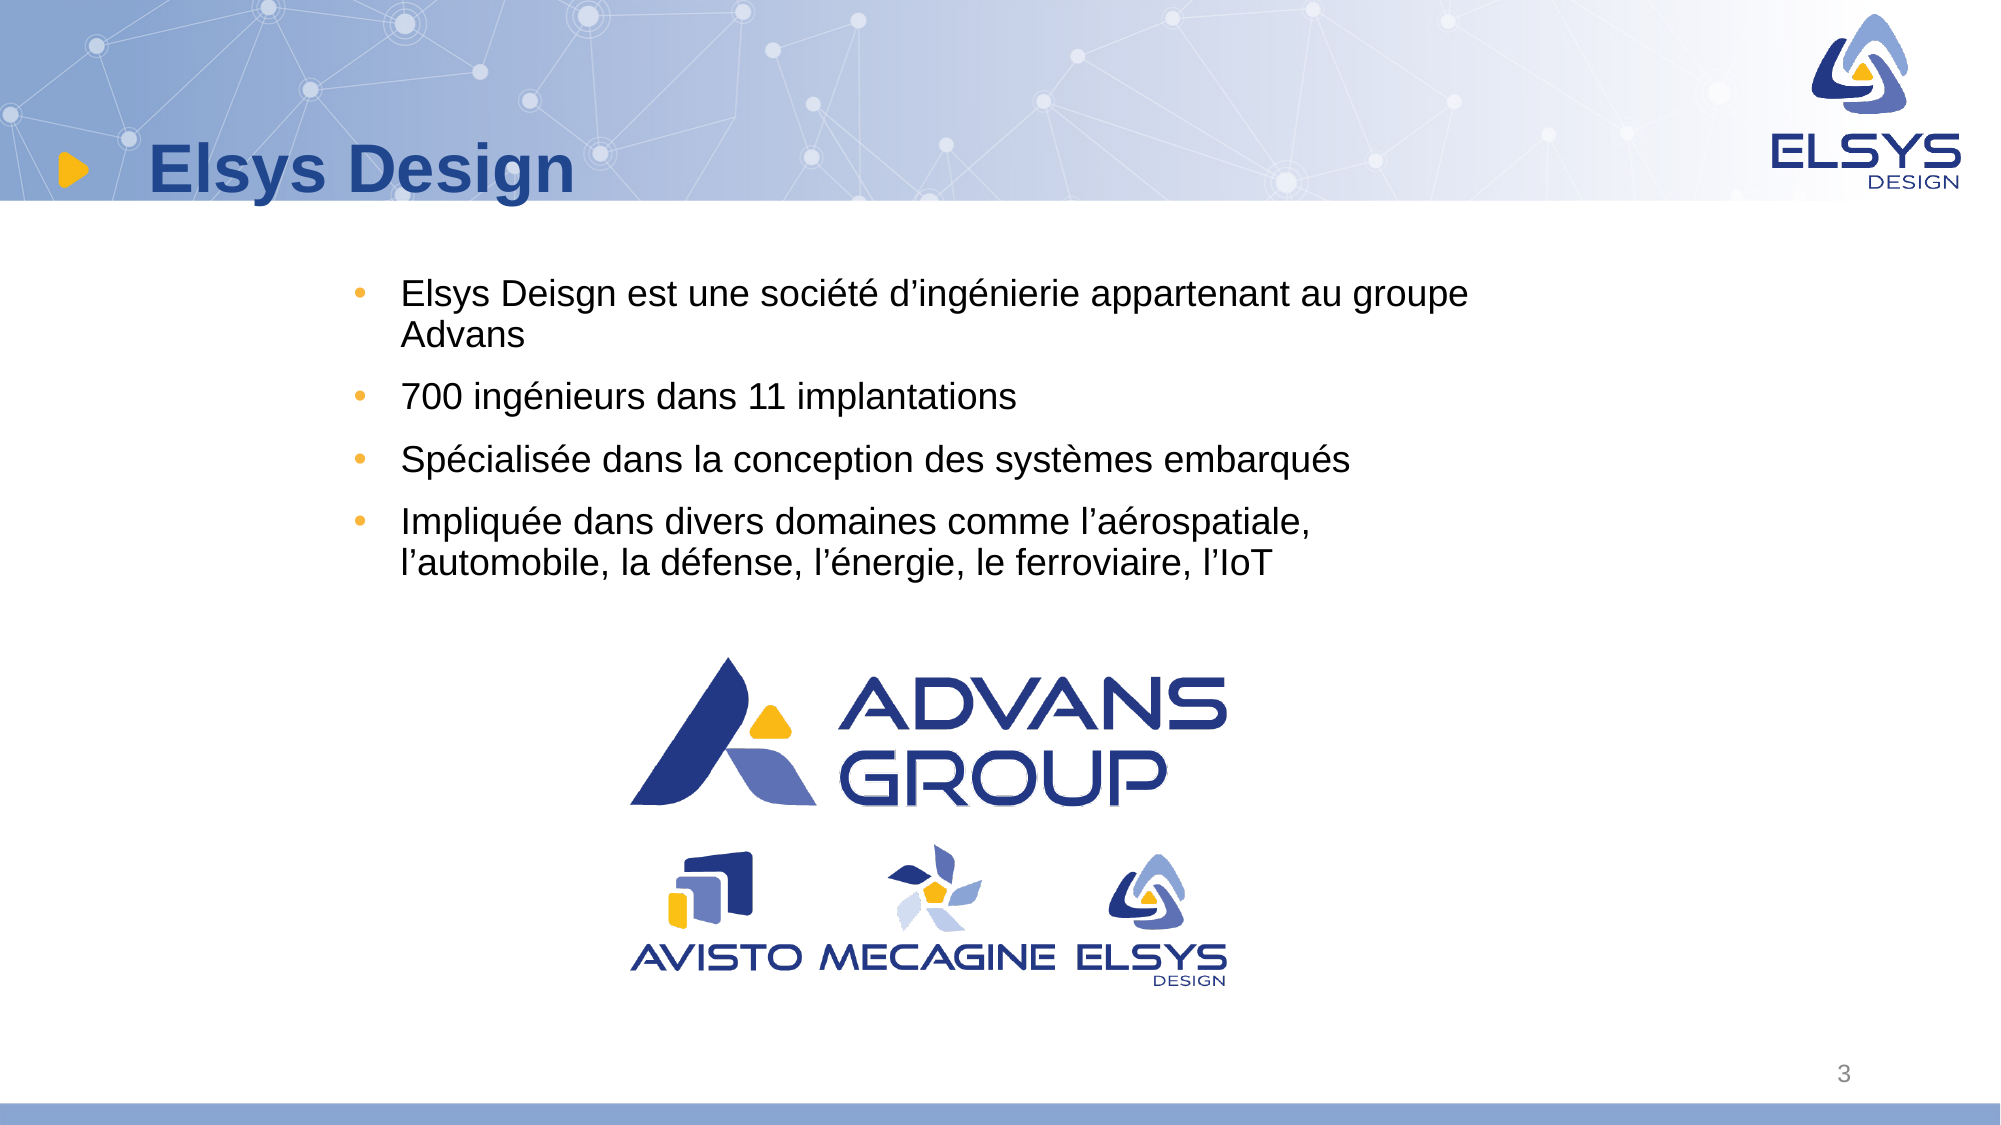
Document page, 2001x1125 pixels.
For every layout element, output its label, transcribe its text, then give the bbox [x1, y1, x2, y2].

title Elsys Design [137, 126, 1863, 215]
picture [0, 1103, 2001, 1125]
picture [0, 0, 2000, 201]
slide_number 3 [1412, 1042, 1863, 1103]
text_box Elsys Deisgn est une société d’ingénierie appartenant au groupe Advans 700 ingénieurs dans 11 implantations Spécialisée dans la conception des systèmes embarqués Impliquée dans divers domaines comme l’aérospatiale, l’automobile, la défense, l’énergie, le ferroviaire, l’IoT [342, 268, 1511, 633]
picture [587, 651, 1267, 992]
